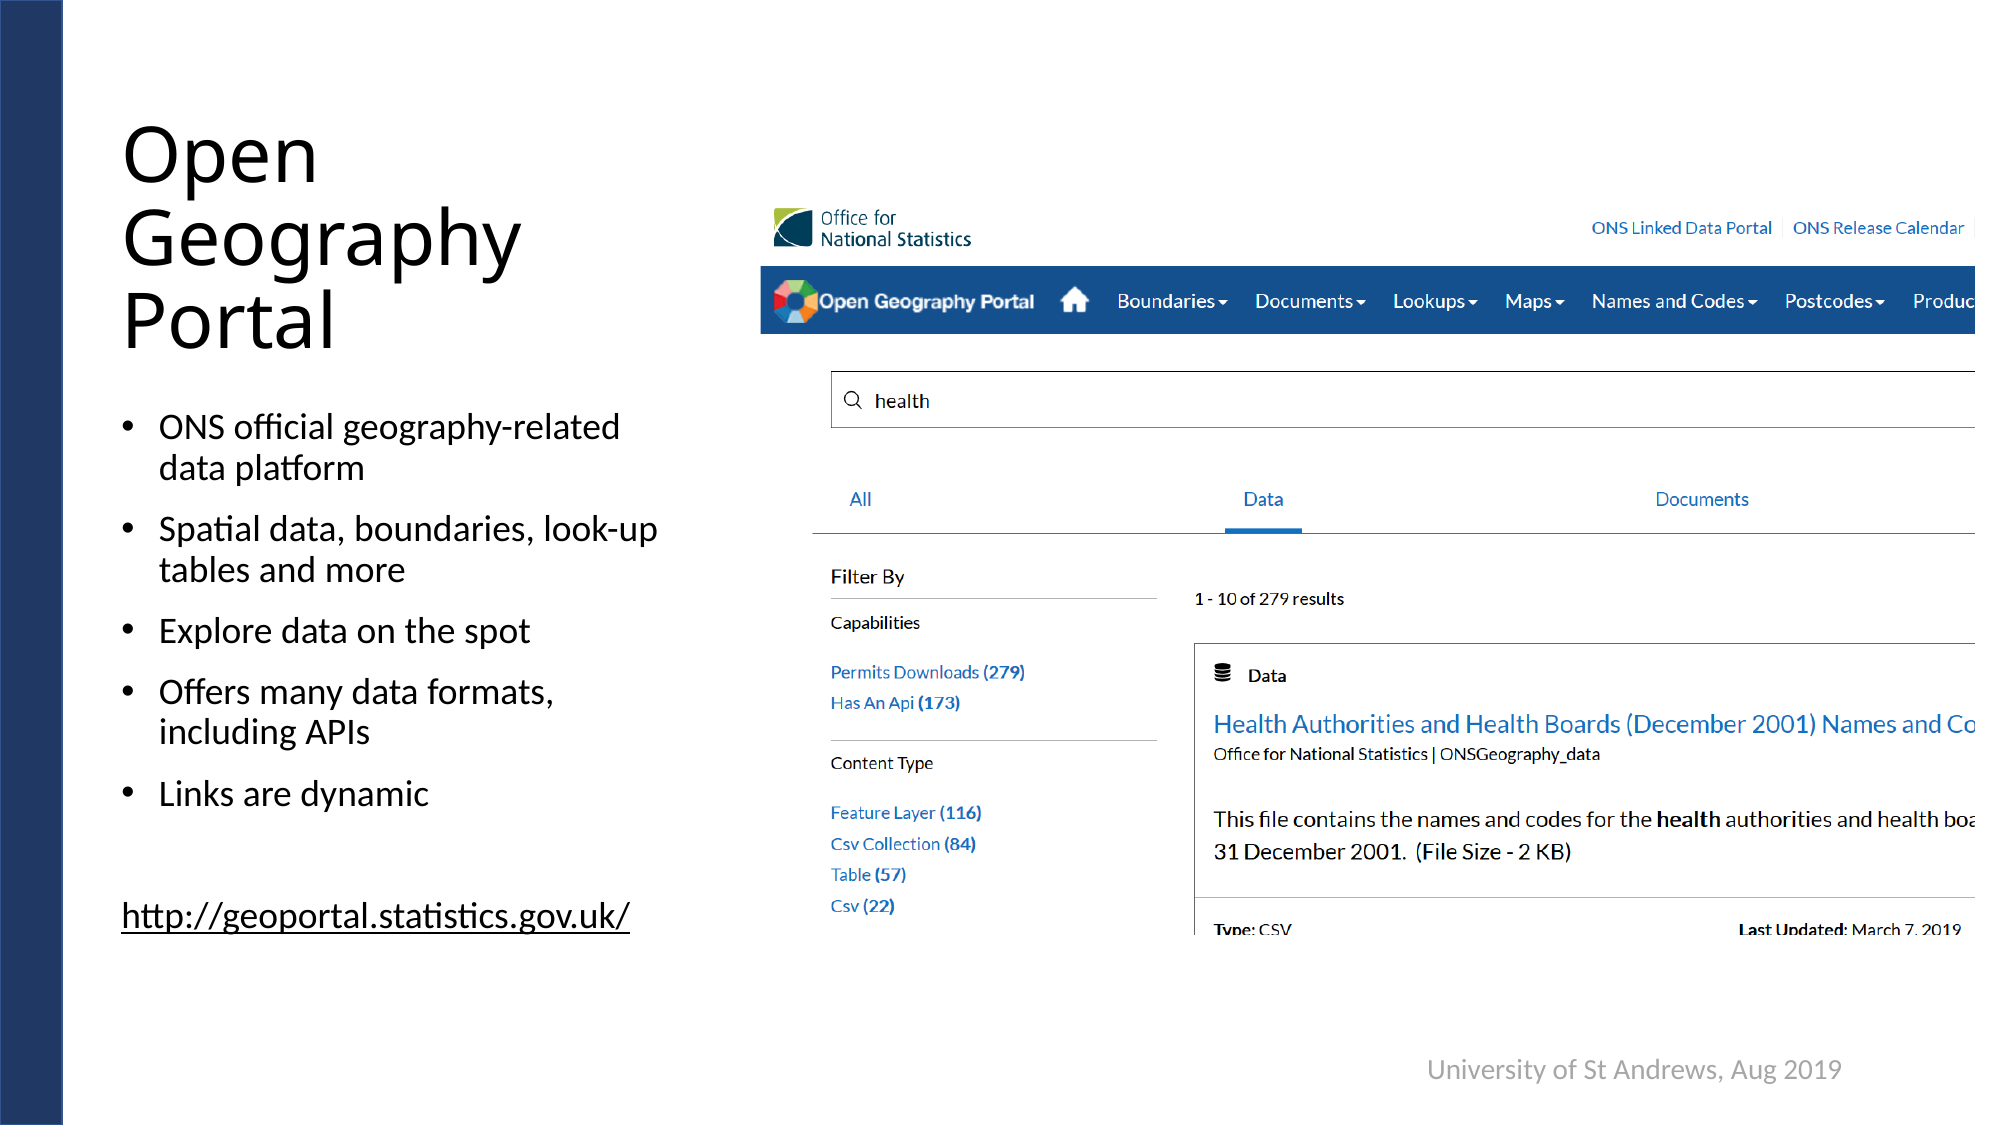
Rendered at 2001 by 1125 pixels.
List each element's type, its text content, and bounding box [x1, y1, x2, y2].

picture [760, 104, 1975, 1020]
title Open Geography Portal [106, 103, 708, 379]
list ONS official geography-related data platform Spatial data, boundaries, look-up tables and more Explore data on the spot Offers many data formats, including APIs Links are dynamic http://geoportal.statistics.gov.uk/ [106, 399, 708, 1021]
